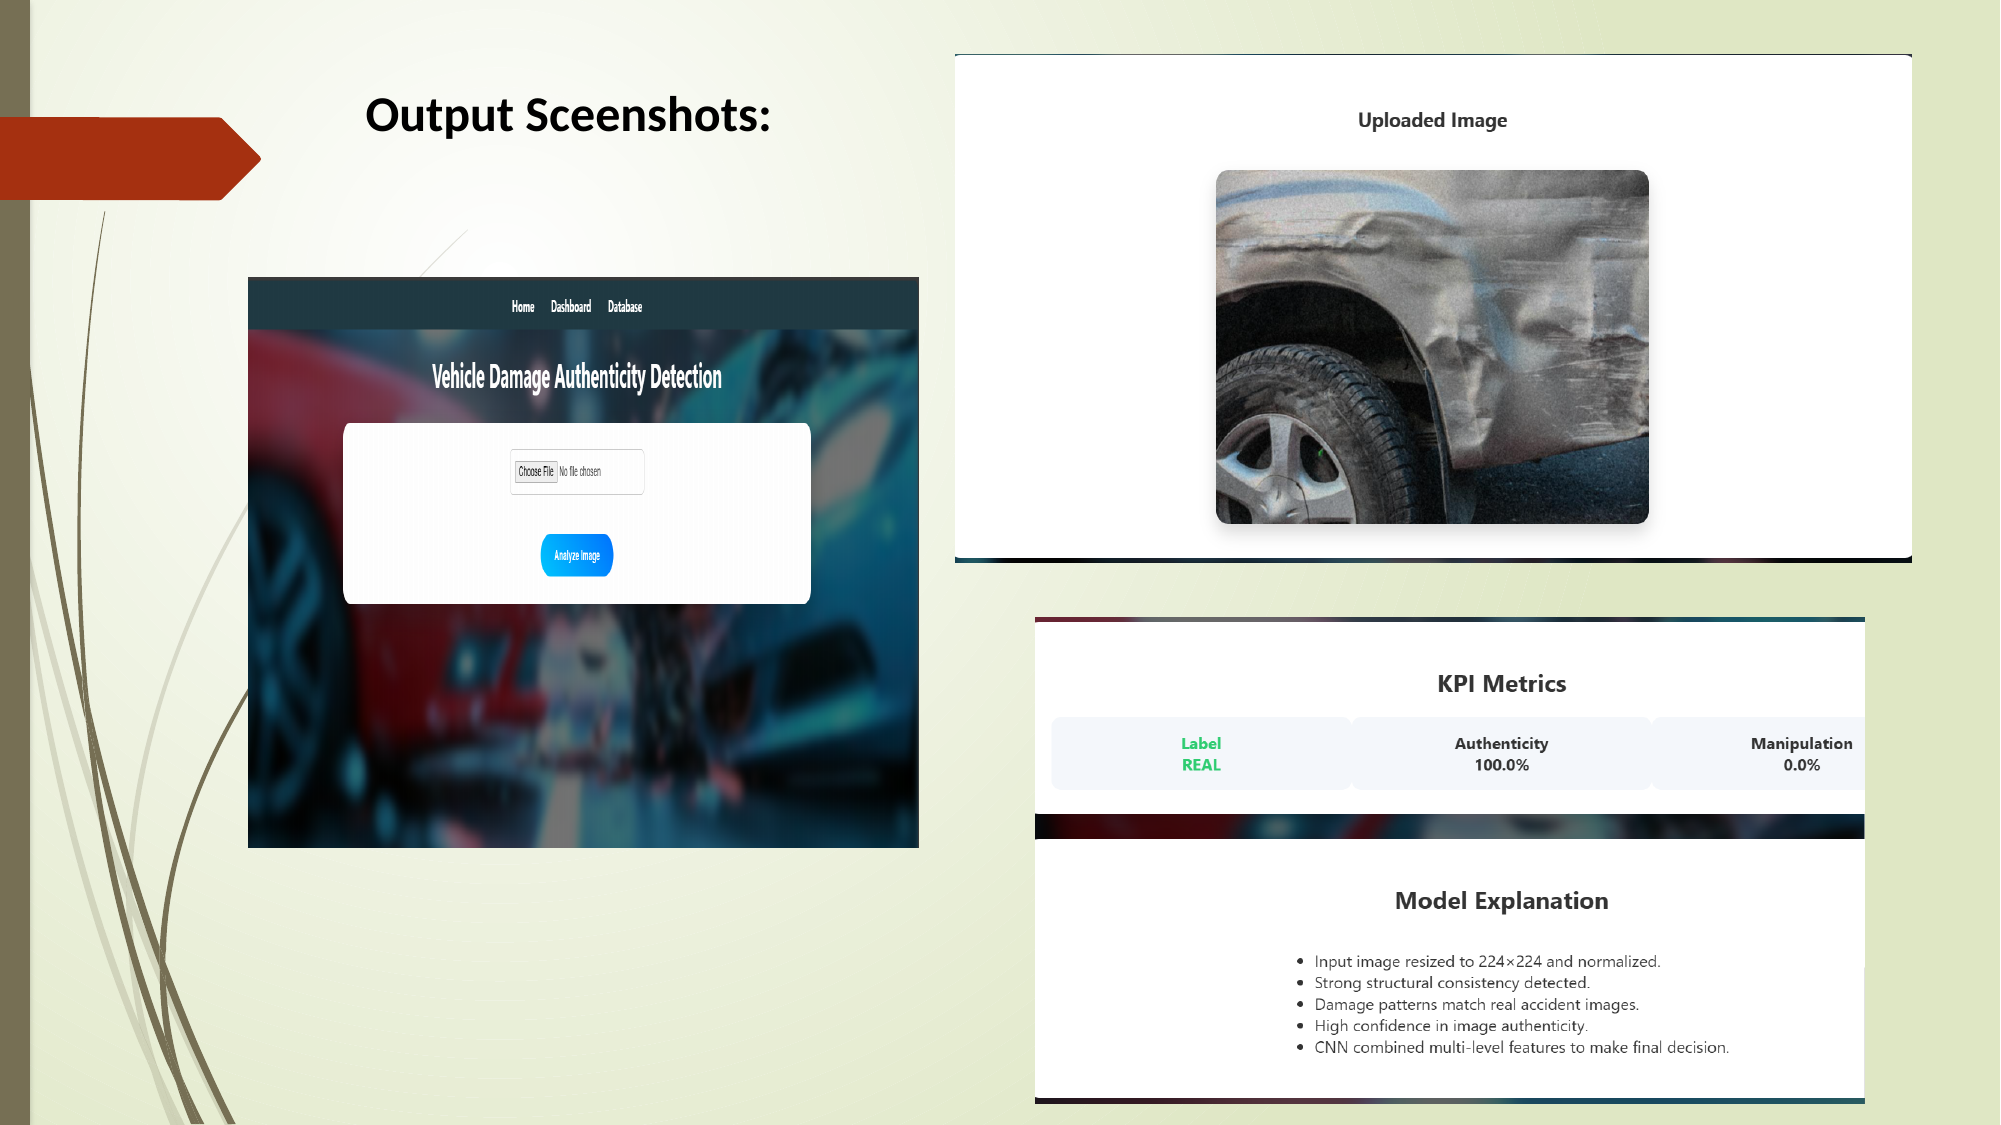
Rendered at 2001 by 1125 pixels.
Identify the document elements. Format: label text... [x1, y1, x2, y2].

picture [1034, 616, 1865, 1104]
picture [247, 277, 919, 848]
picture [955, 54, 1913, 563]
text_box Output Sceenshots: [350, 73, 788, 149]
